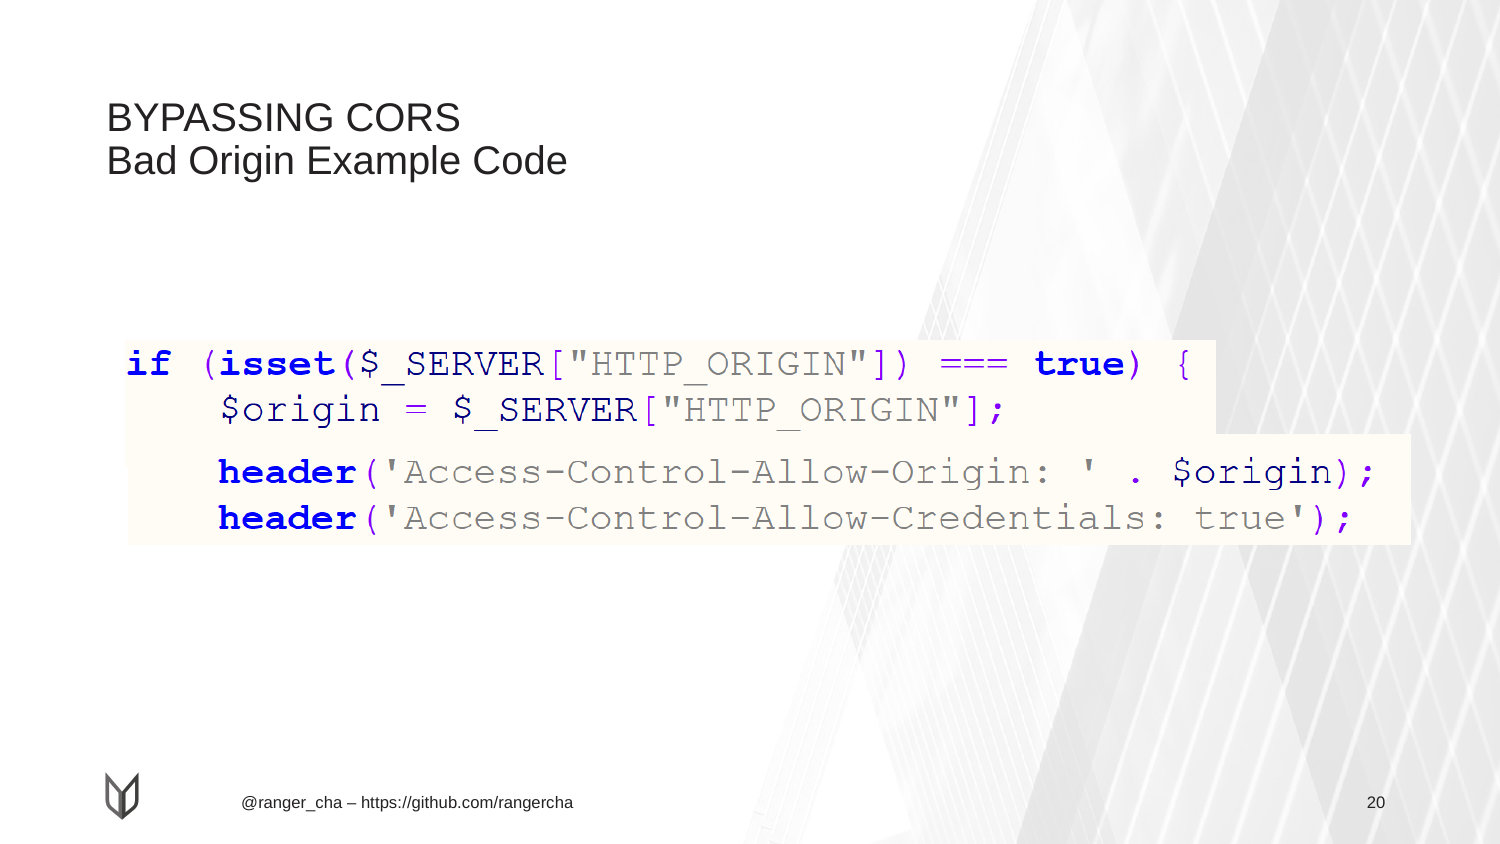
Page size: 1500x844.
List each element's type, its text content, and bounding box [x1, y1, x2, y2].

title BYPASSING CORS Bad Origin Example Code [106, 96, 1400, 220]
slide_number 20 [1345, 784, 1400, 815]
picture [0, 0, 1500, 844]
